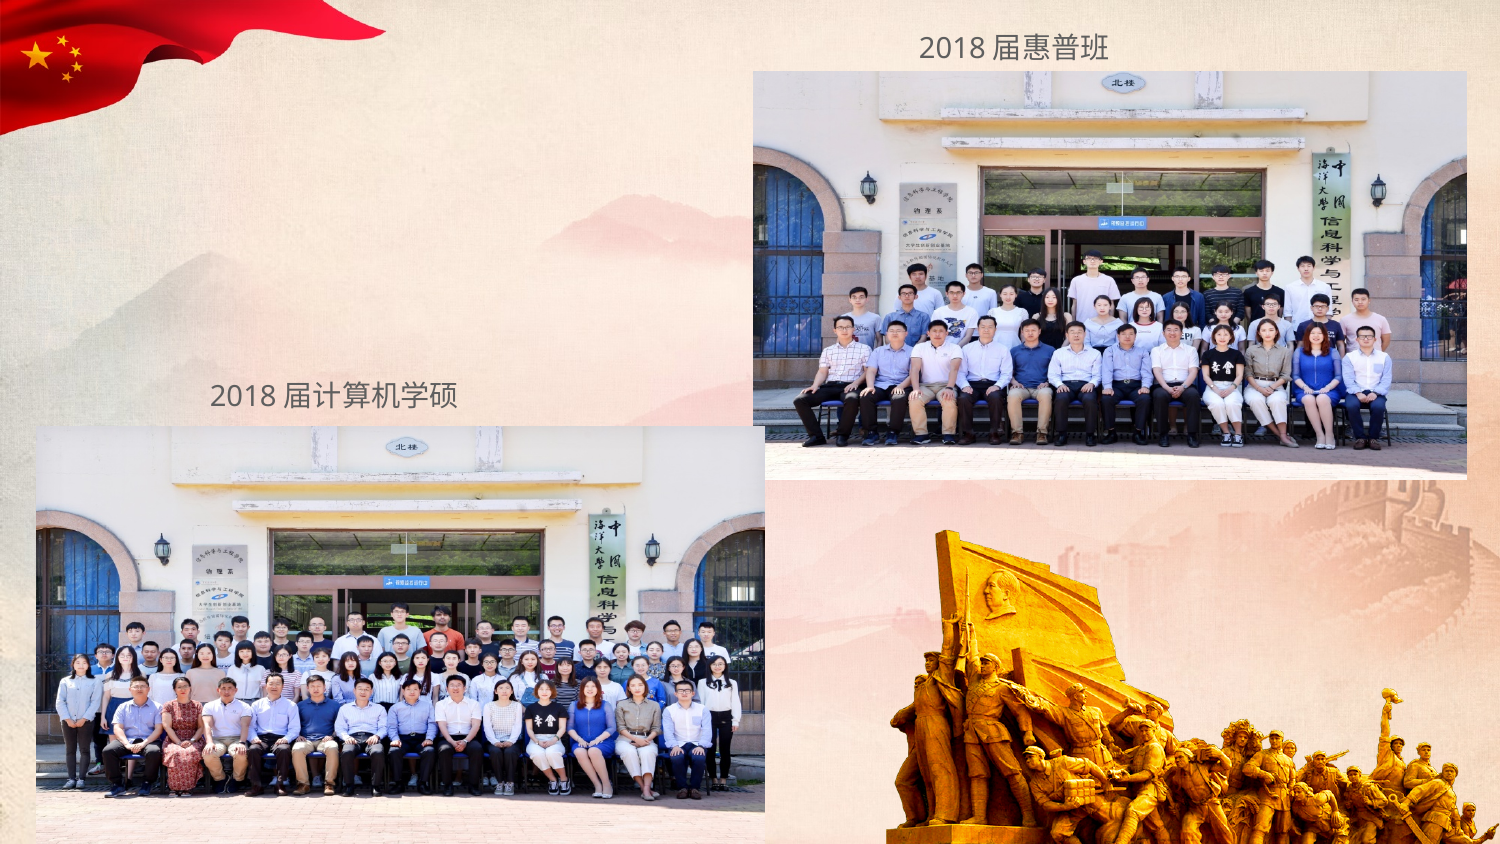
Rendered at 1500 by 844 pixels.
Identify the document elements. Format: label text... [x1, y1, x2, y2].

picture [0, 0, 1500, 844]
text_box 2018届计算机学硕 [44, 369, 600, 420]
text_box 2018届惠普班 [566, 21, 1309, 72]
